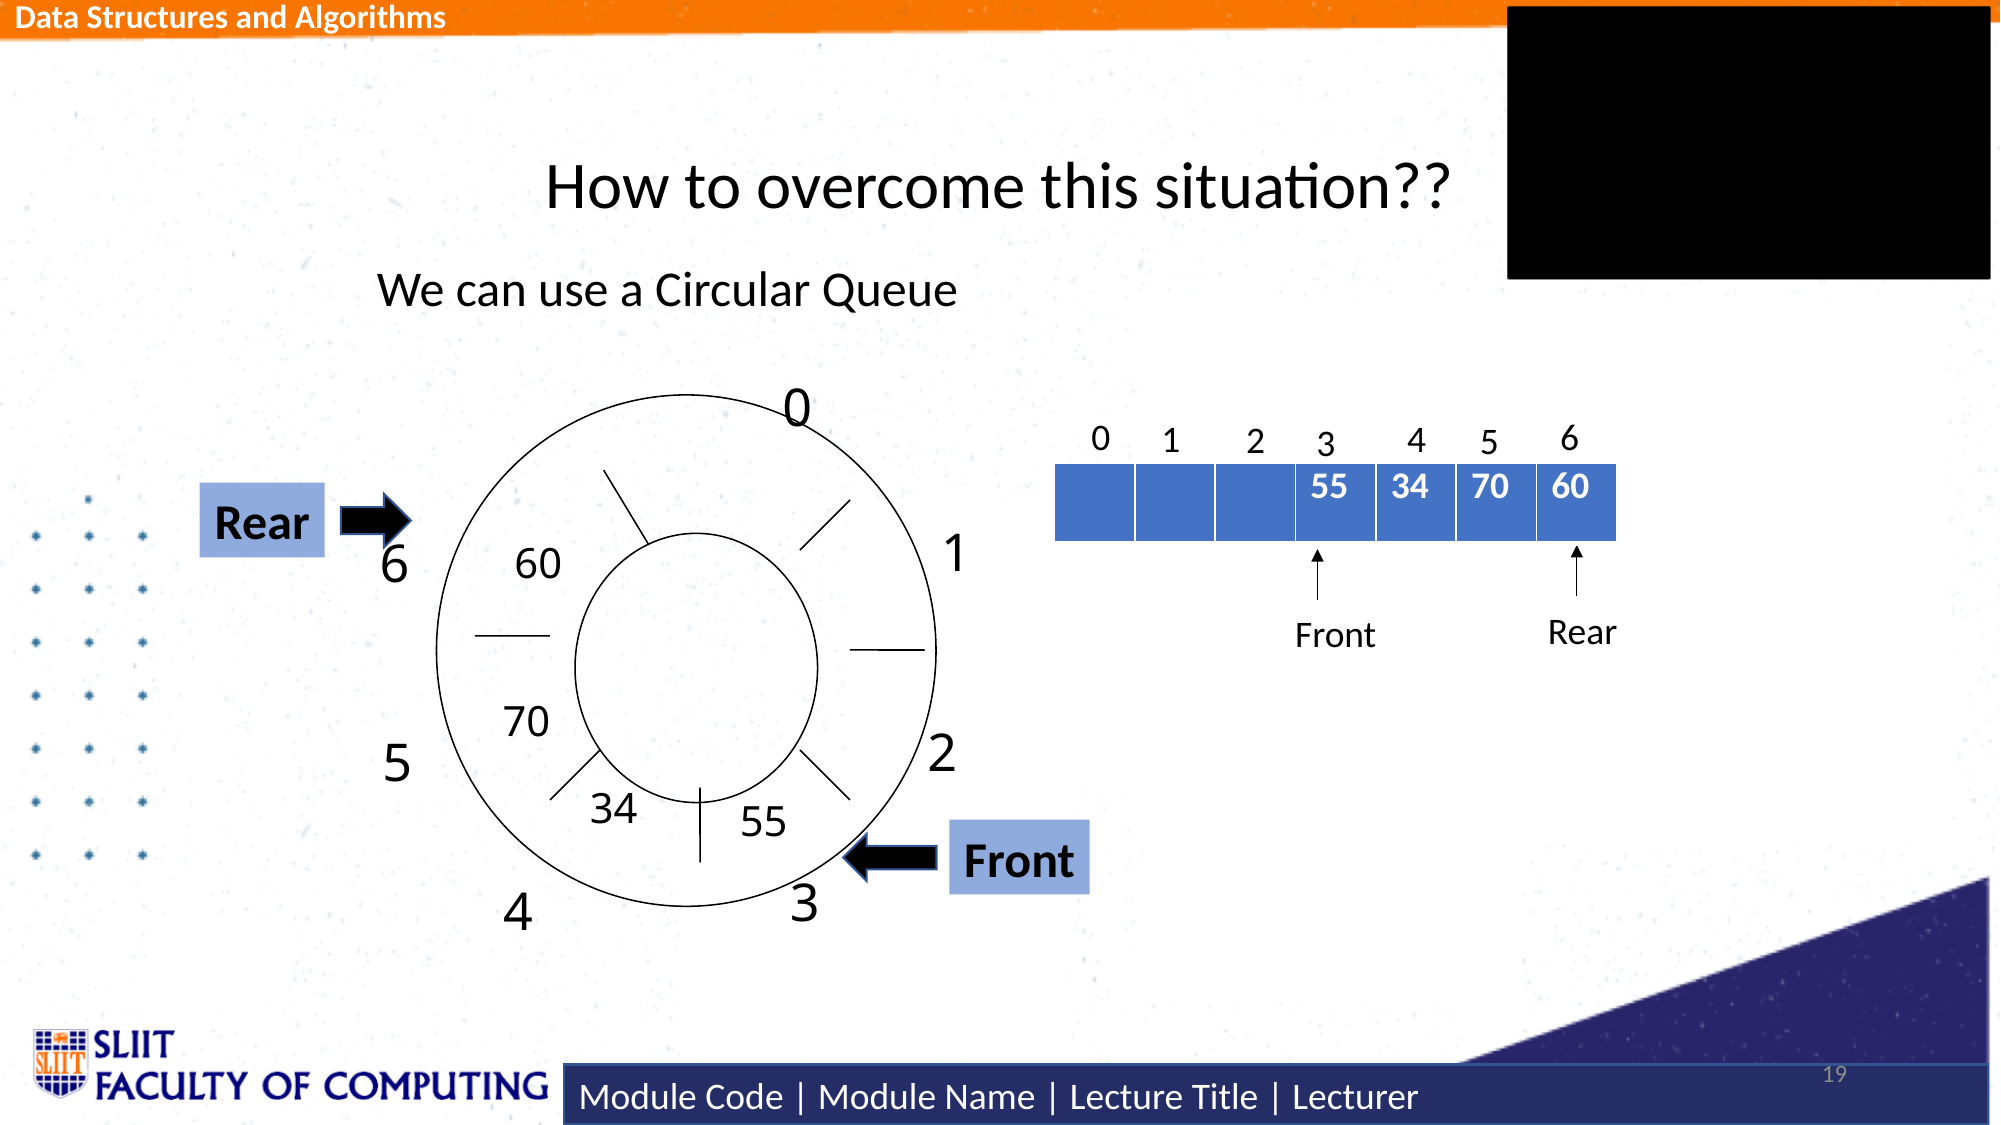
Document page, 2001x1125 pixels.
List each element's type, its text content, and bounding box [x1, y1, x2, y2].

table_header [1136, 464, 1214, 541]
table_header [1216, 464, 1295, 541]
text_box Front [1280, 603, 1392, 663]
text_box 0 [767, 367, 881, 445]
text_box 70 [487, 687, 601, 753]
text_box 1 [1146, 407, 1196, 462]
text_box 2 [1231, 409, 1280, 462]
table_header 34 [1377, 464, 1455, 541]
text_box 0 [1076, 405, 1126, 462]
text_box [339, 491, 413, 550]
text_box 4 [488, 870, 601, 949]
text_box Front [949, 819, 1090, 895]
text_box 5 [1465, 409, 1514, 470]
picture [0, 0, 2000, 1125]
table_header 70 [1457, 464, 1536, 541]
title How to overcome this situation?? [437, 98, 1563, 231]
text_box 3 [1301, 411, 1351, 462]
text_box [841, 831, 938, 884]
table_header 60 [1537, 464, 1616, 541]
text_box 3 [774, 862, 888, 940]
text_box We can use a Circular Queue [362, 249, 1688, 414]
text_box [436, 394, 937, 907]
text_box Rear [1533, 599, 1633, 660]
text_box 4 [1392, 407, 1442, 462]
text_box 2 [912, 712, 1025, 790]
text_box Rear [199, 482, 325, 558]
text_box 55 [725, 787, 838, 853]
text_box 1 [926, 512, 1039, 590]
table_header [1055, 464, 1134, 541]
text_box 60 [527, 529, 612, 595]
table_header 55 [1296, 464, 1375, 541]
text_box 5 [367, 722, 480, 800]
slide_number 19 [1412, 1042, 1863, 1103]
text_box 6 [1545, 405, 1595, 466]
text_box 6 [364, 522, 527, 601]
text_box [750, 374, 850, 453]
text_box 34 [575, 774, 688, 840]
